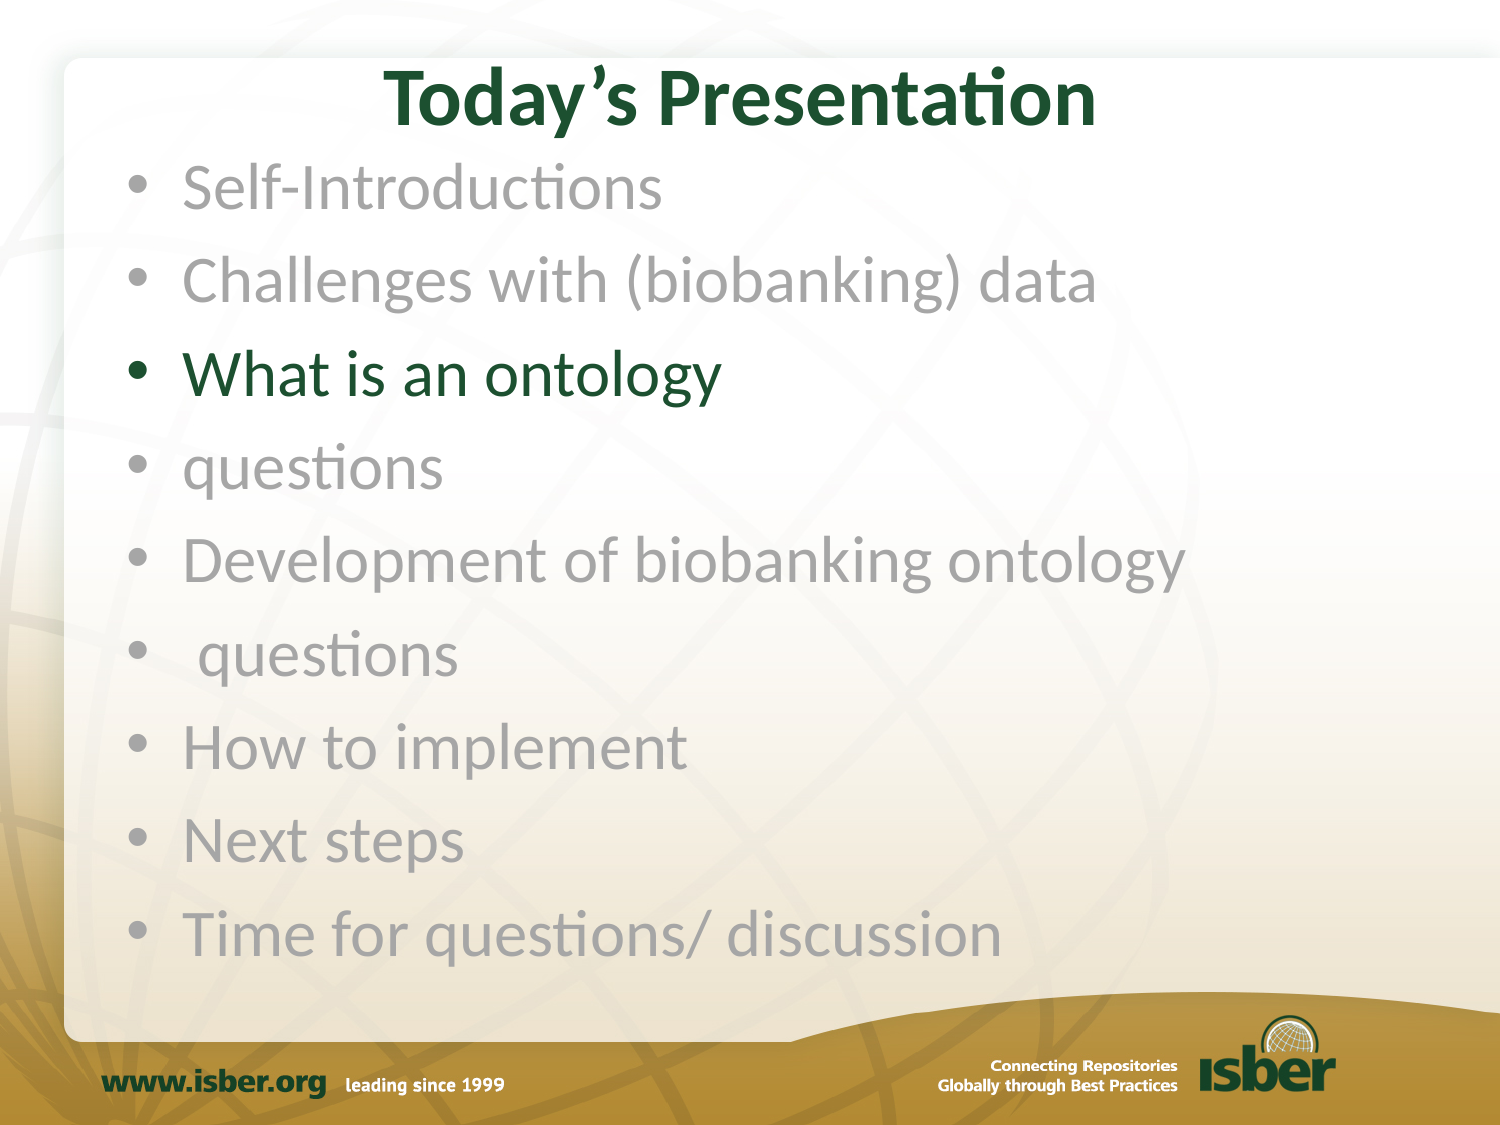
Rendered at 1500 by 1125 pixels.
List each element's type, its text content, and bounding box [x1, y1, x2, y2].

picture [0, 0, 1500, 1125]
list Self-Introductions Challenges with (biobanking) data What is an ontology questions Development of biobanking ontology questions How to implement Next steps Time for questions/ discussion [111, 135, 1425, 842]
title Today’s Presentation [84, 33, 1398, 150]
